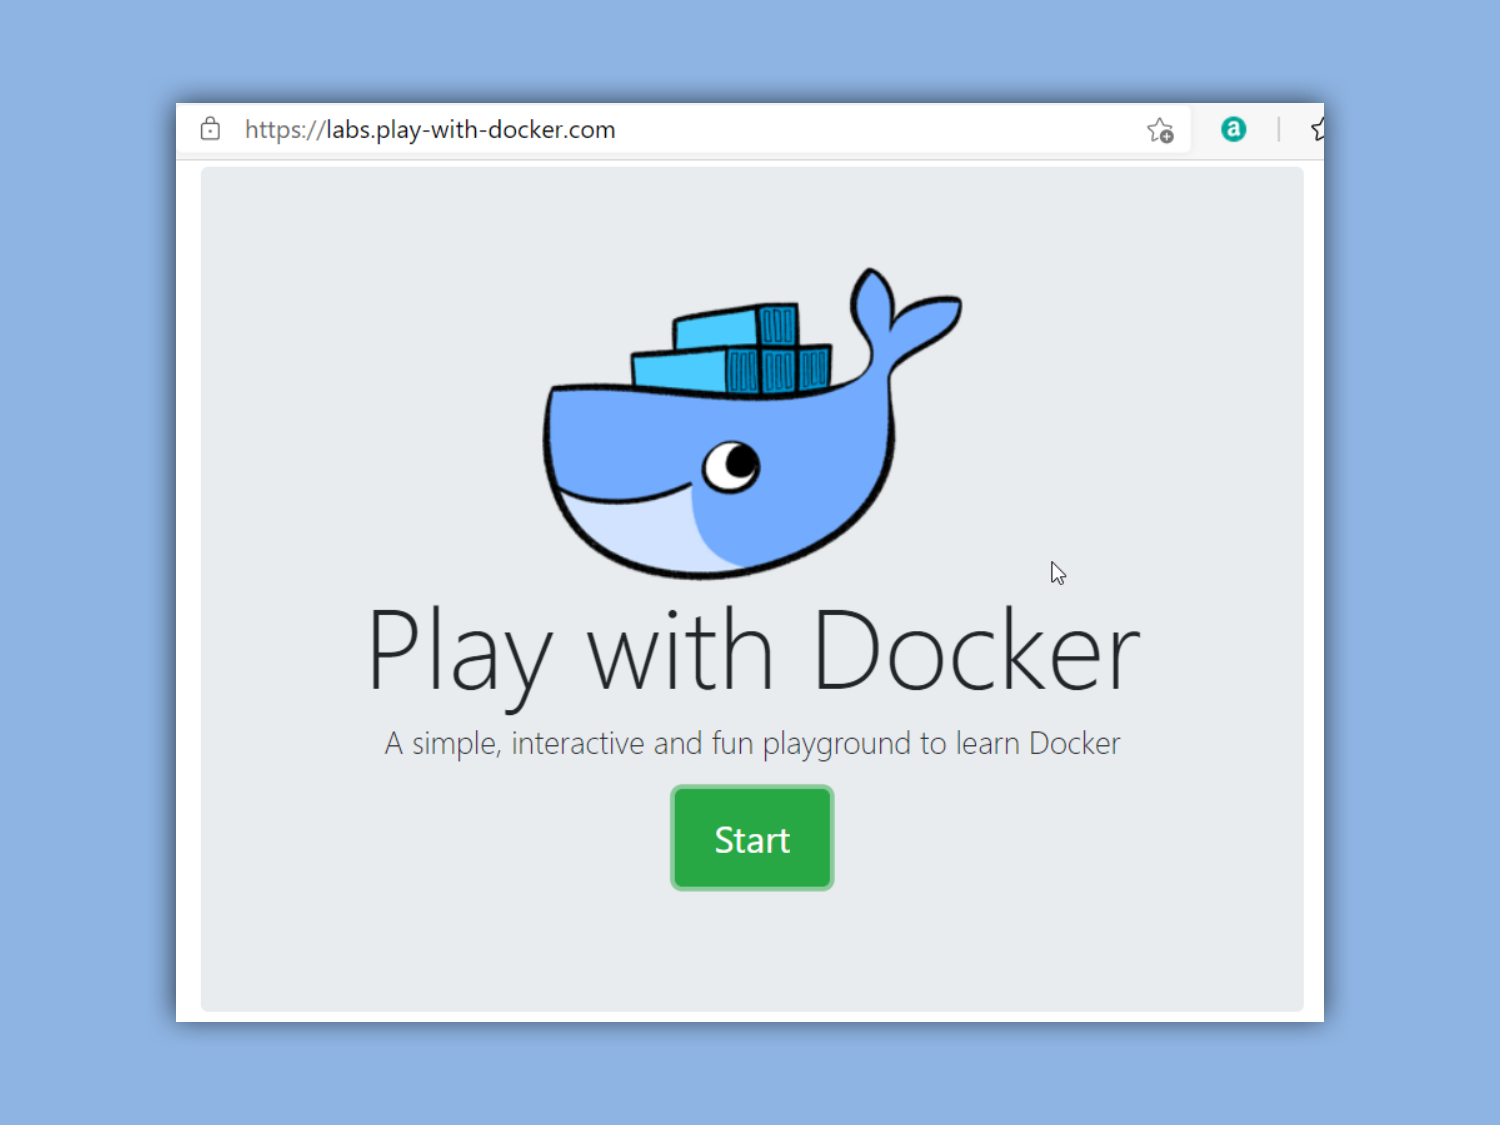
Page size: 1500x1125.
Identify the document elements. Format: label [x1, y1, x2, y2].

picture [175, 103, 1325, 1022]
